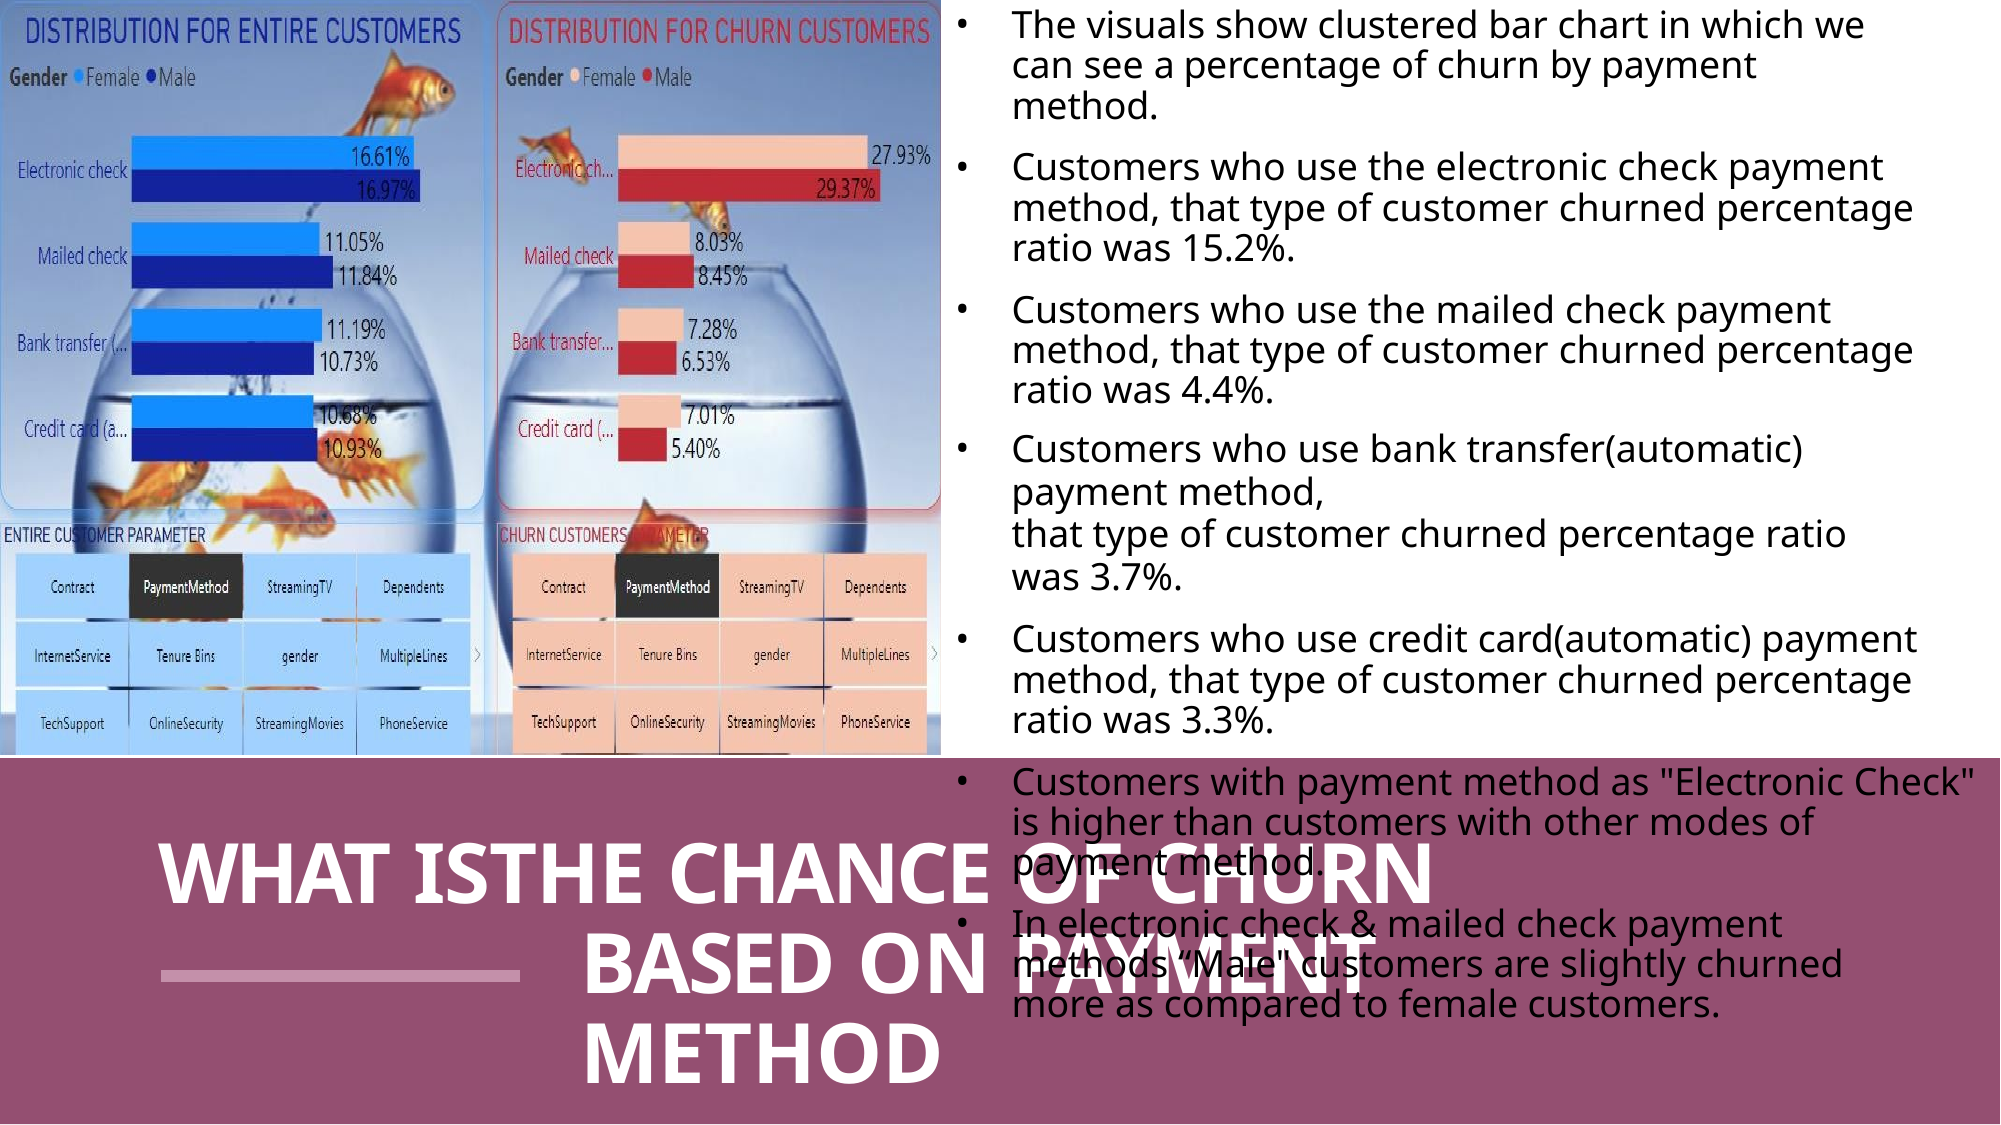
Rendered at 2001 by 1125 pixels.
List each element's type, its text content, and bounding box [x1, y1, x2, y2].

text_box WHAT ISTHE CHANCE OF CHURN BASED ON PAYMENT METHOD [157, 816, 1693, 1101]
picture [0, 0, 941, 755]
text_box The visuals show clustered bar chart in which we can see a percentage of churn by payment method. Customers who use the electronic check payment method, that type of customer churned percentage ratio was 15.2%. Customers who use the mailed check payment method, that type of customer churned percentage ratio was 4.4%. Customers who use bank transfer(automatic) payment method, that type of customer churned percentage ratio was 3.7%. Customers who use credit card(automatic) payment method, that type of customer churned percentage ratio was 3.3%. Customers with payment method as "Electronic Check" is higher than customers with other modes of payment method. In electronic check & mailed check payment methods “Male" customers are slightly churned more as compared to female customers. [953, 0, 1980, 1026]
